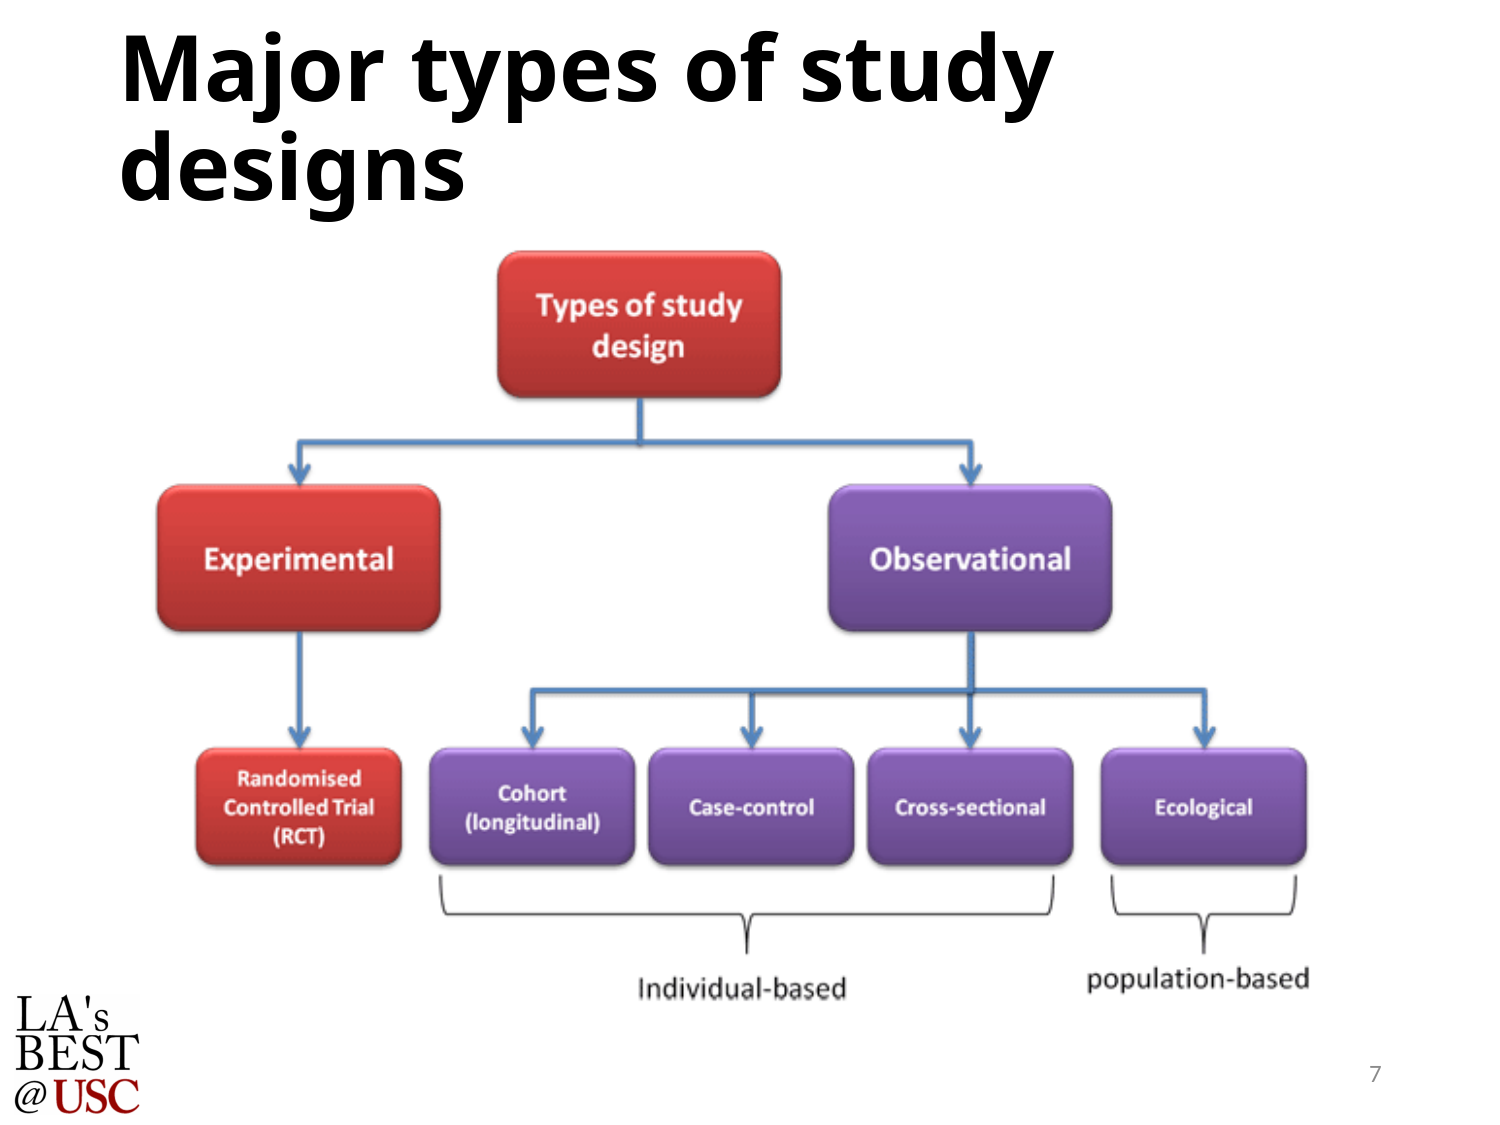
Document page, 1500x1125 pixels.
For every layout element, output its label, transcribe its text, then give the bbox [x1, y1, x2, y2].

slide_number 7 [1059, 1042, 1397, 1103]
picture [14, 994, 140, 1115]
picture [150, 247, 1315, 1005]
title Major types of study designs [103, 12, 1397, 230]
